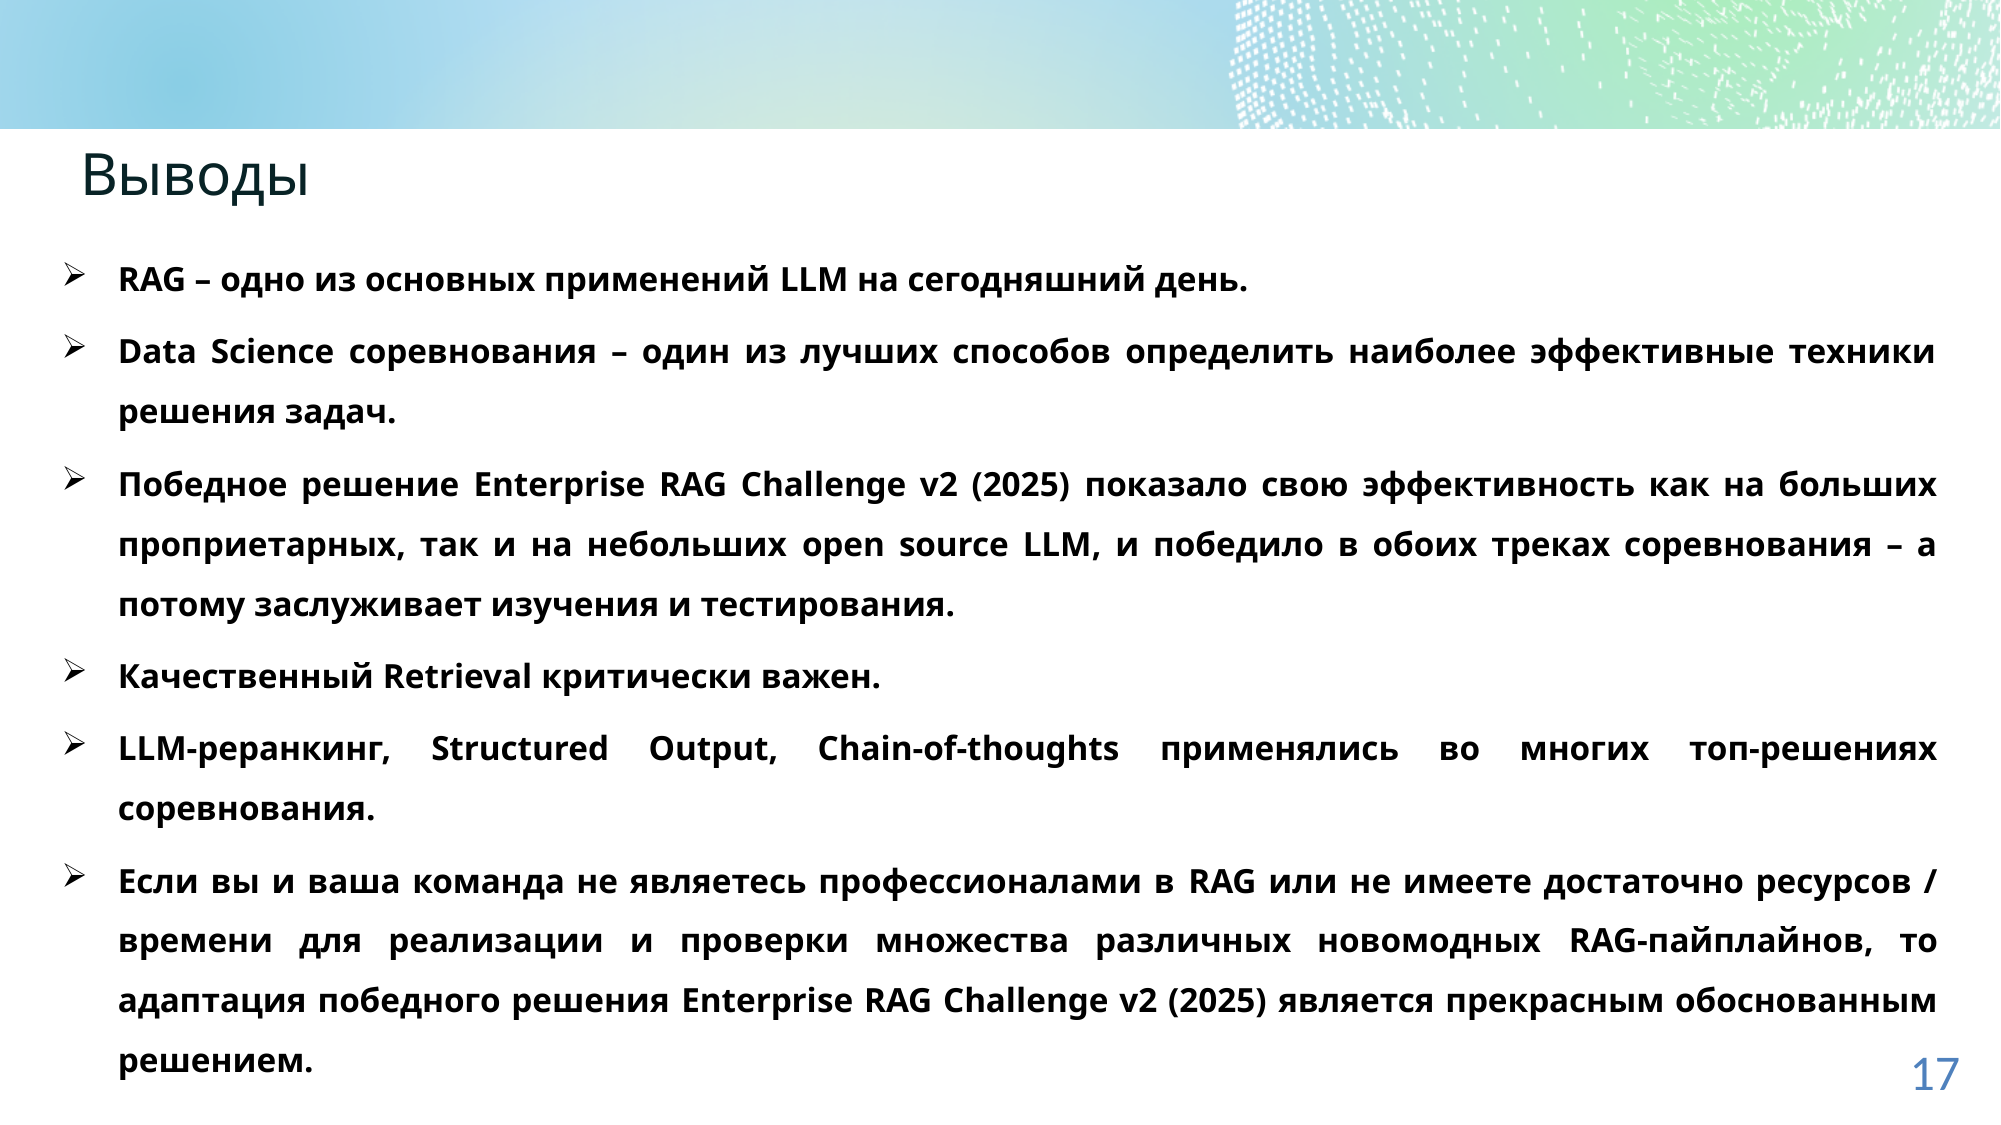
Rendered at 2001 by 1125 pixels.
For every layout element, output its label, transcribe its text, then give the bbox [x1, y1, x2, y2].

slide_number 17 [1874, 1040, 1976, 1101]
text_box Выводы [80, 140, 2000, 208]
picture [0, 0, 2000, 129]
text_box RAG – одно из основных применений LLM на сегодняшний день. Data Science соревнования – один из лучших способов определить наиболее эффективные техники решения задач. Победное решение Enterprise RAG Challenge v2 (2025) показало свою эффективность как на больших проприетарных, так и на небольших open source LLM, и победило в обоих треках соревнования – а потому заслуживает изучения и тестирования. Качественный Retrieval критически важен. LLM-реранкинг, Structured Output, Chain-of-thoughts применялись во многих топ-решениях соревнования. Если вы и ваша команда не являетесь профессионалами в RAG или не имеете достаточно ресурсов / времени для реализации и проверки множества различных новомодных RAG-пайплайнов, то адаптация победного решения Enterprise RAG Challenge v2 (2025) является прекрасным обоснованным решением. [61, 238, 1939, 1080]
